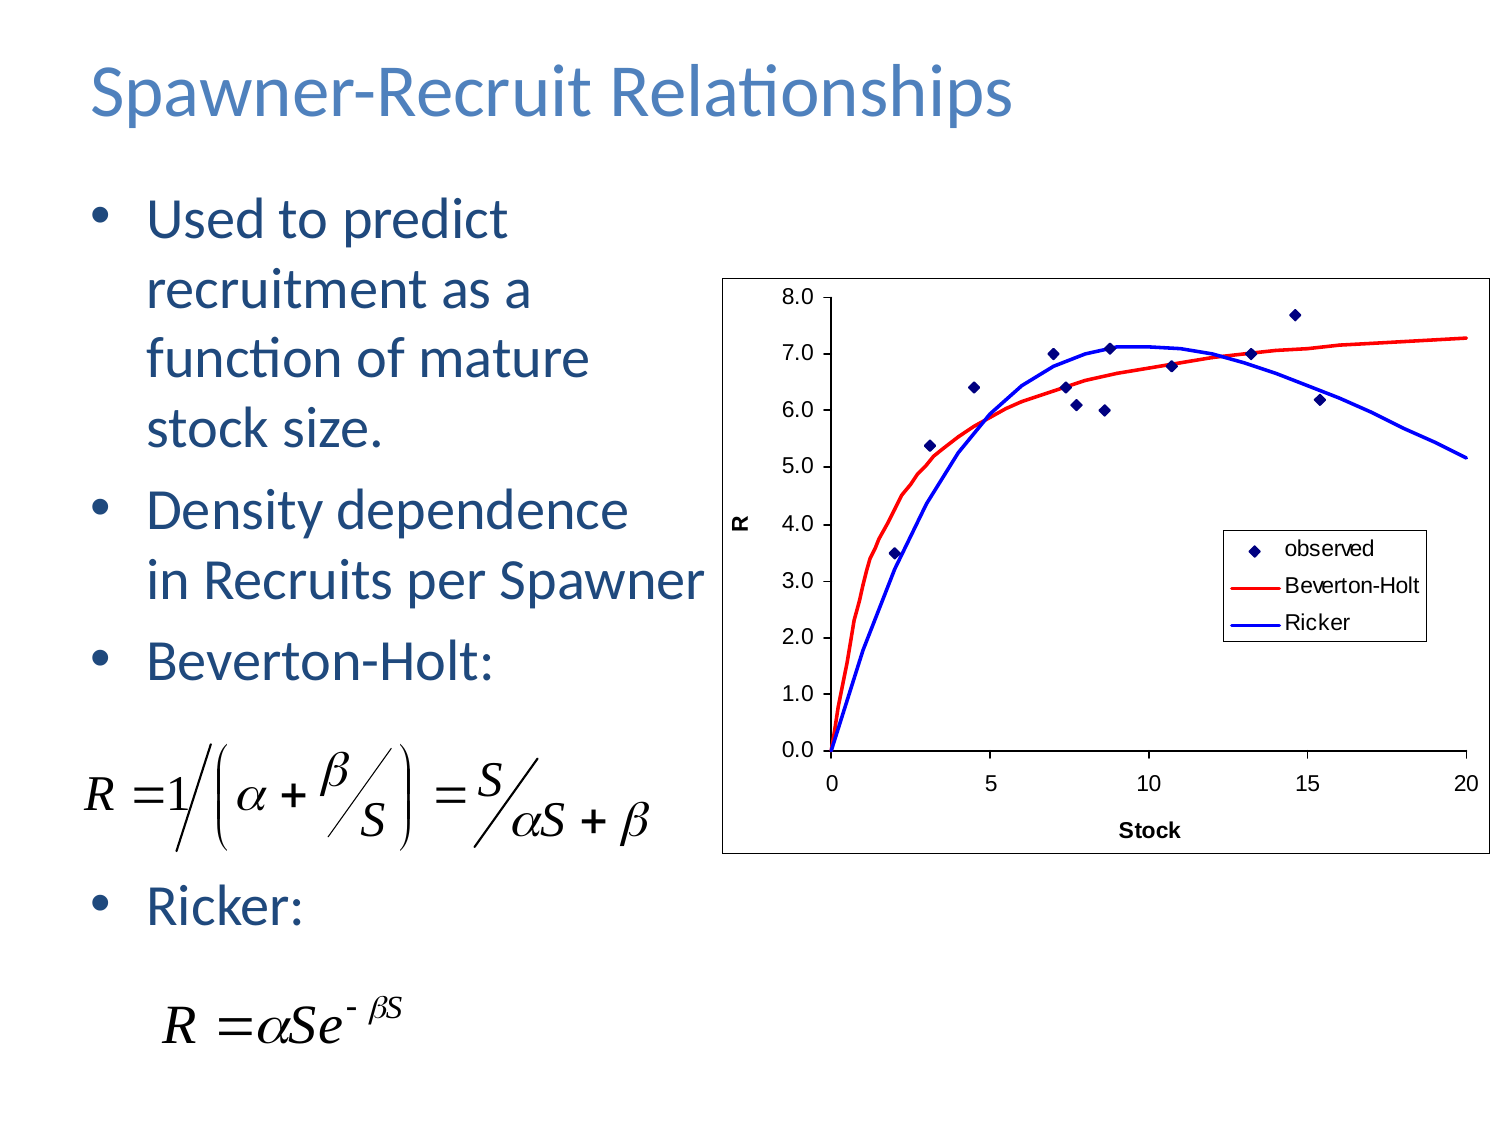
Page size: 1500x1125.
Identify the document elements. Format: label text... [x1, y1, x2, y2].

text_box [74, 734, 663, 861]
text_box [152, 983, 416, 1058]
list Used to predict recruitment as a function of mature stock size. Density dependence in Recruits per Spawner Beverton-Holt: Ricker: [75, 172, 741, 1090]
picture [712, 269, 1500, 863]
title Spawner-Recruit Relationships [75, 30, 1425, 144]
